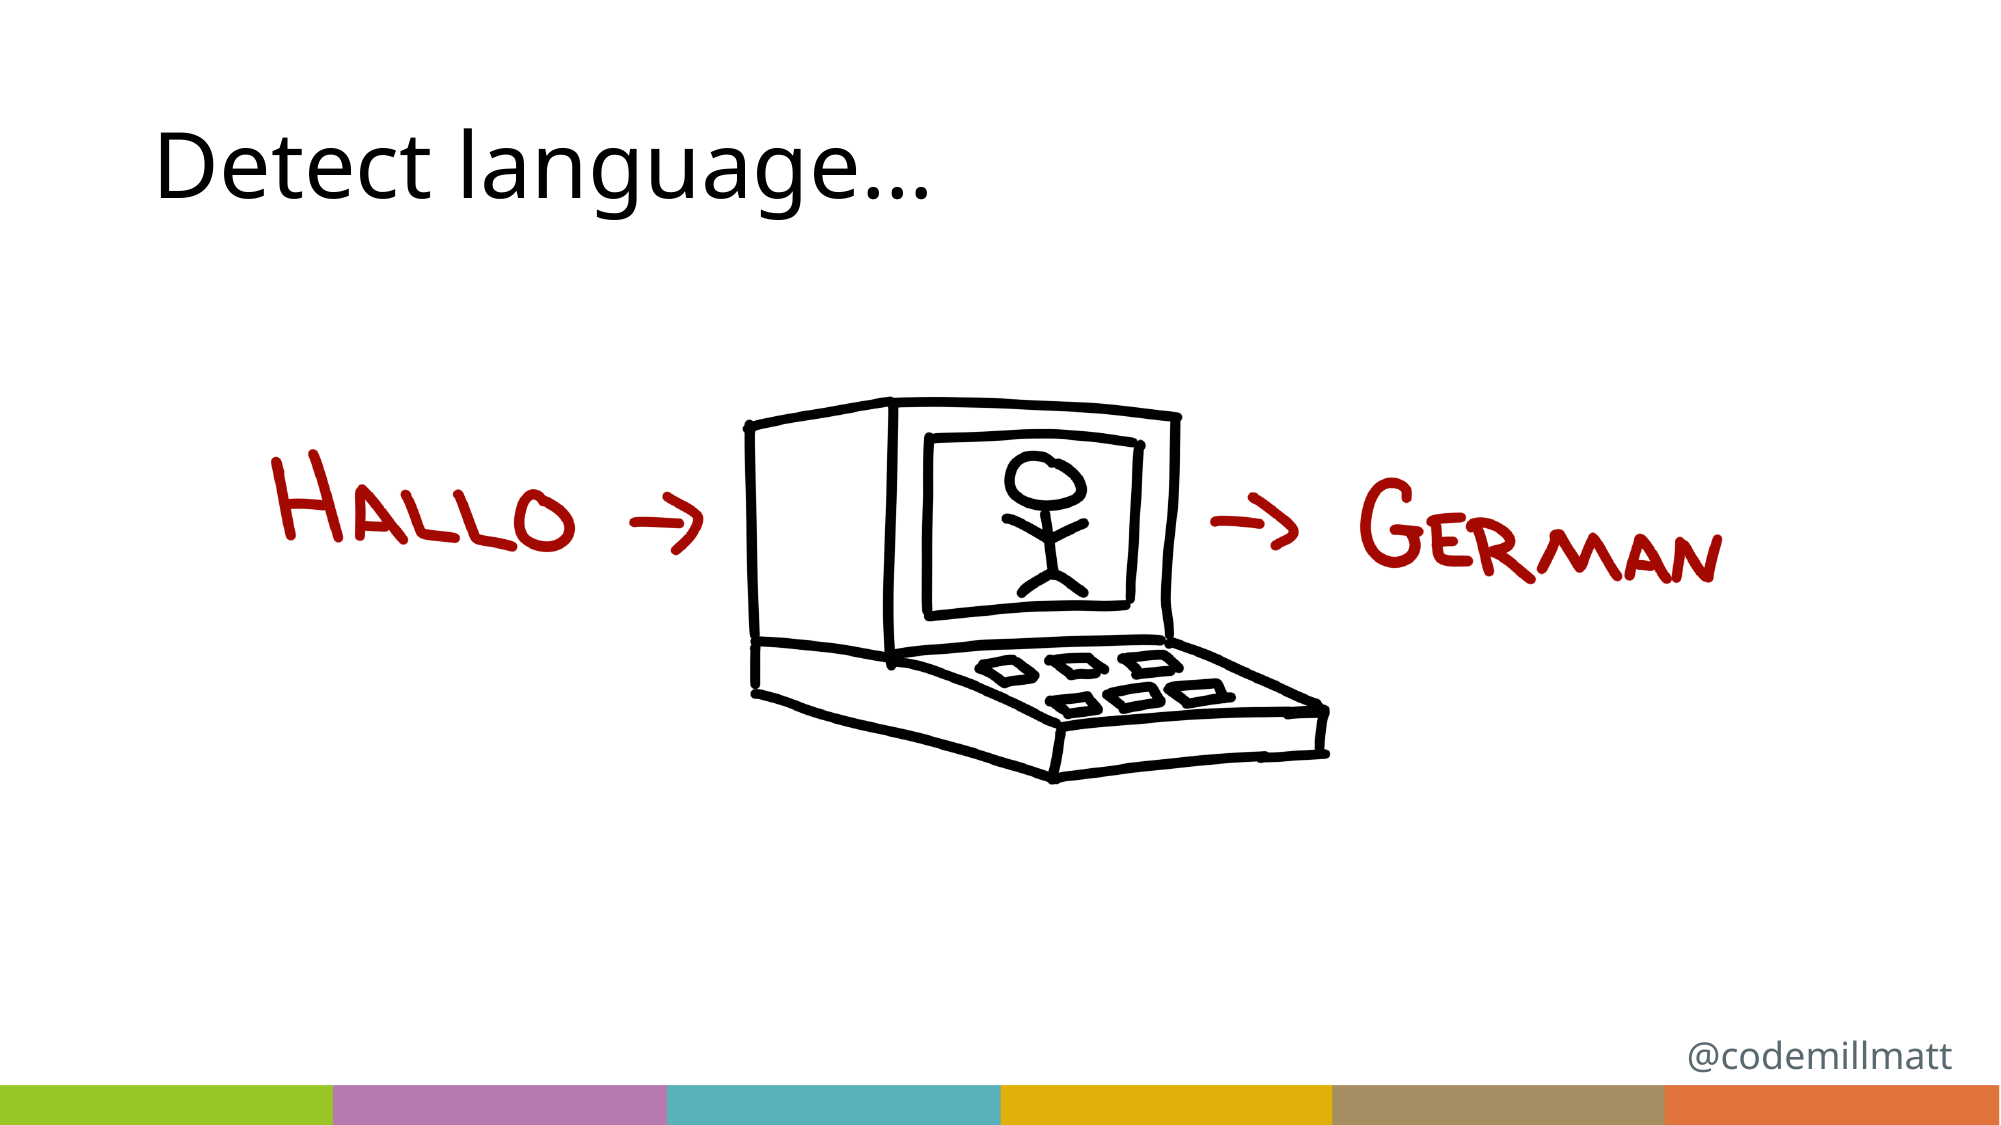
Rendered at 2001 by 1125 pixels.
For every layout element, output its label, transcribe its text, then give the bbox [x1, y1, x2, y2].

title Detect language… [137, 59, 1863, 278]
picture [247, 277, 1752, 858]
